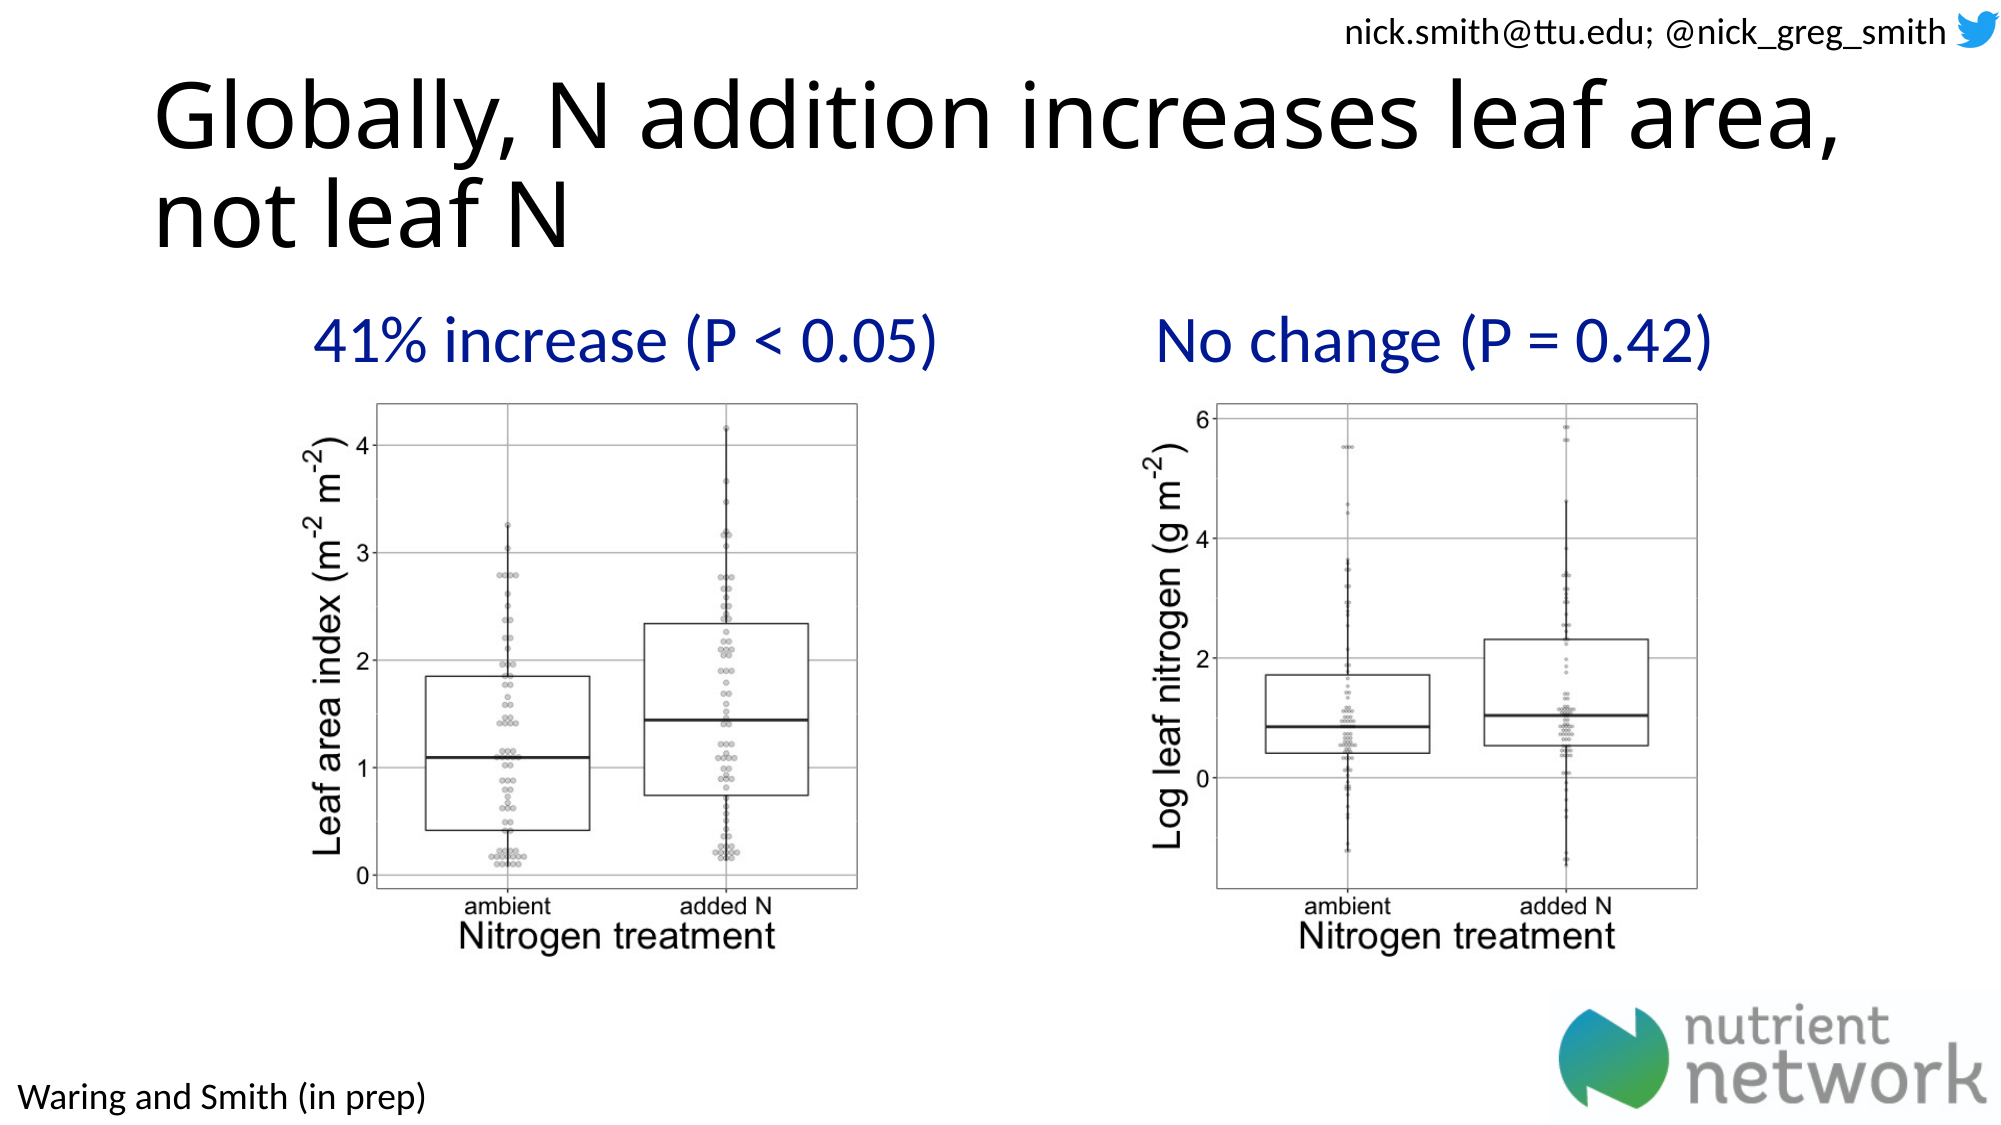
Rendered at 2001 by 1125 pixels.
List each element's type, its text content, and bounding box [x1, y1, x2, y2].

picture [1549, 989, 2000, 1125]
title Globally, N addition increases leaf area, not leaf N [137, 59, 1863, 278]
text_box 41% increase (P < 0.05) [298, 288, 956, 384]
text_box Waring and Smith (in prep) [2, 1064, 443, 1125]
text_box No change (P = 0.42) [1141, 288, 1730, 384]
picture [1135, 396, 1705, 959]
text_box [1325, 0, 2000, 60]
picture [295, 396, 865, 959]
